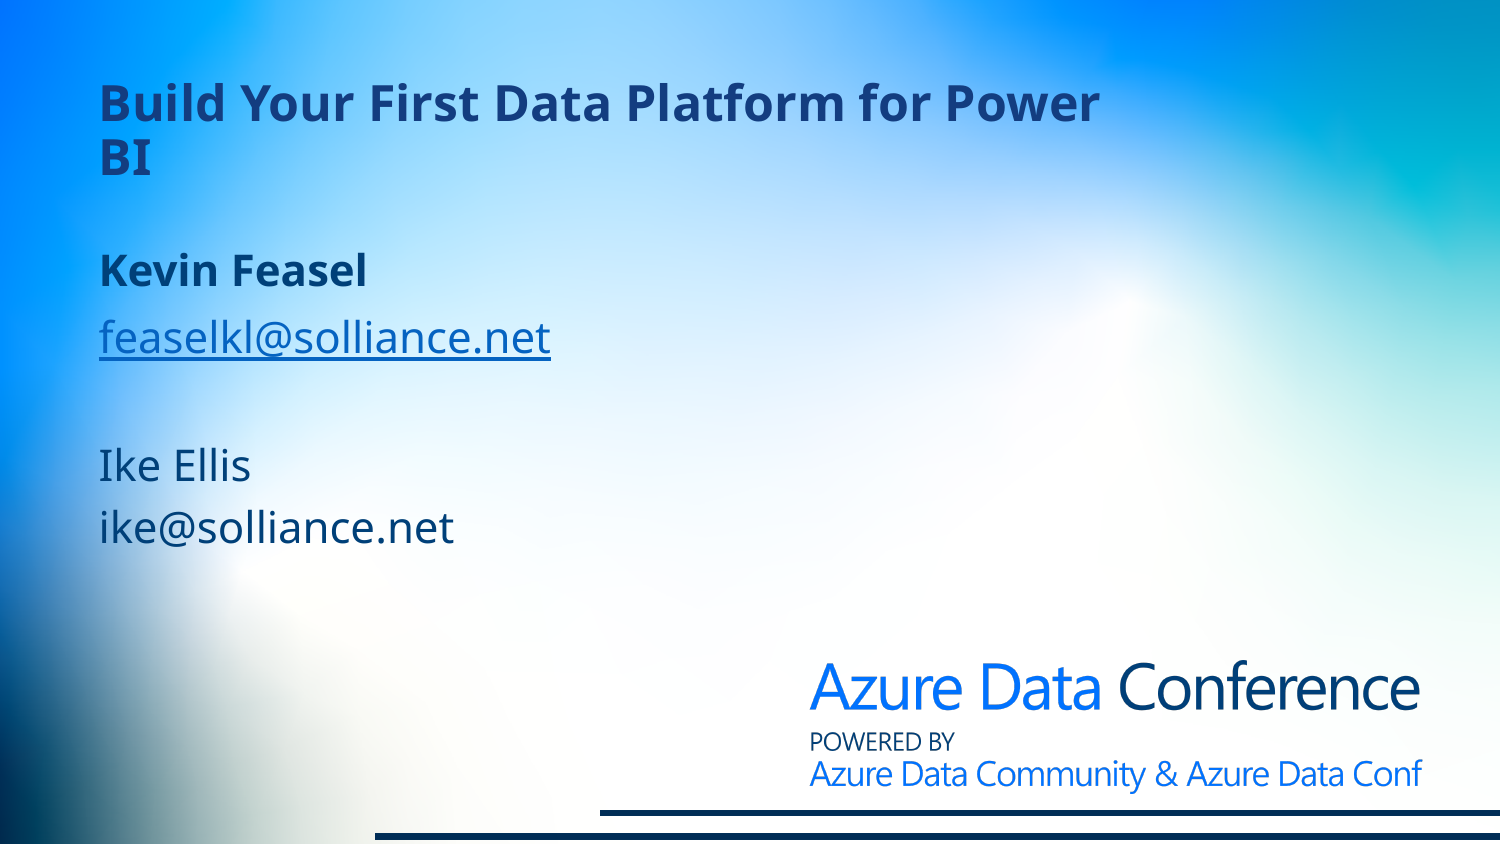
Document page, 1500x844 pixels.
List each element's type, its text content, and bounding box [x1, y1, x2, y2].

picture [375, 833, 1500, 840]
text_box Build Your First Data Platform for Power BI [83, 74, 1170, 194]
text_box Kevin Feasel feaselkl@solliance.net Ike Ellis ike@solliance.net [83, 240, 1279, 361]
picture [600, 810, 1500, 816]
picture [809, 660, 1423, 794]
